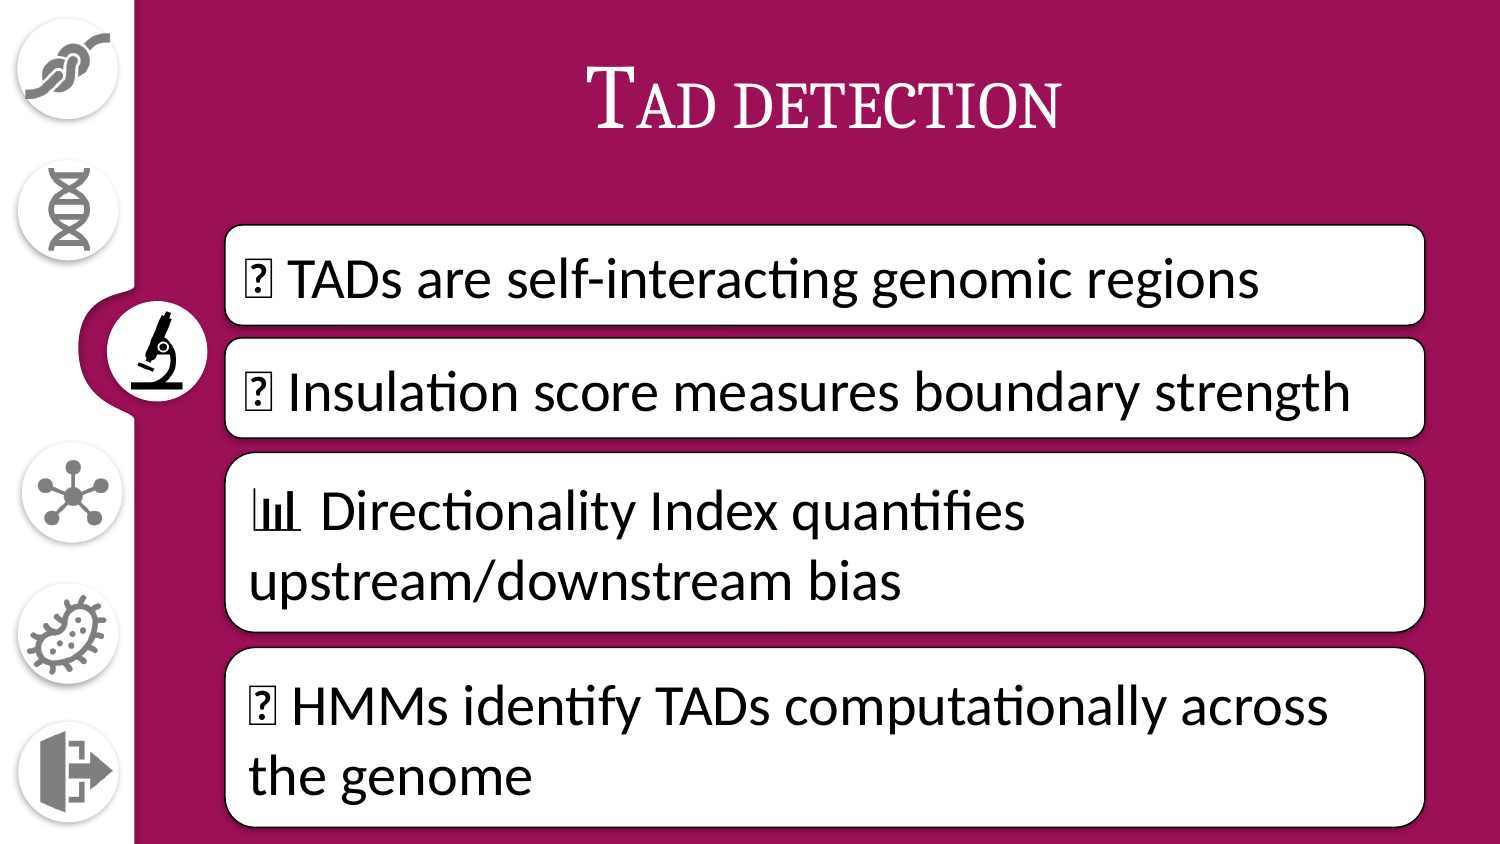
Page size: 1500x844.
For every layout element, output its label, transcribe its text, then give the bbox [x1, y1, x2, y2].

text_box 💡 HMMs identify TADs computationally across the genome [224, 646, 1426, 829]
text_box [0, 0, 136, 844]
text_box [17, 583, 119, 684]
text_box 📏 TADs are self-interacting genomic regions [224, 224, 1426, 327]
text_box 🔧 Insulation score measures boundary strength [224, 337, 1426, 439]
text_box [17, 18, 118, 120]
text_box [17, 721, 121, 823]
text_box 📊 Directionality Index quantifies upstream/downstream bias [224, 451, 1426, 634]
text_box TAD DETECTION [570, 29, 1080, 155]
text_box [106, 300, 208, 402]
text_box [21, 441, 123, 543]
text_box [17, 159, 119, 261]
